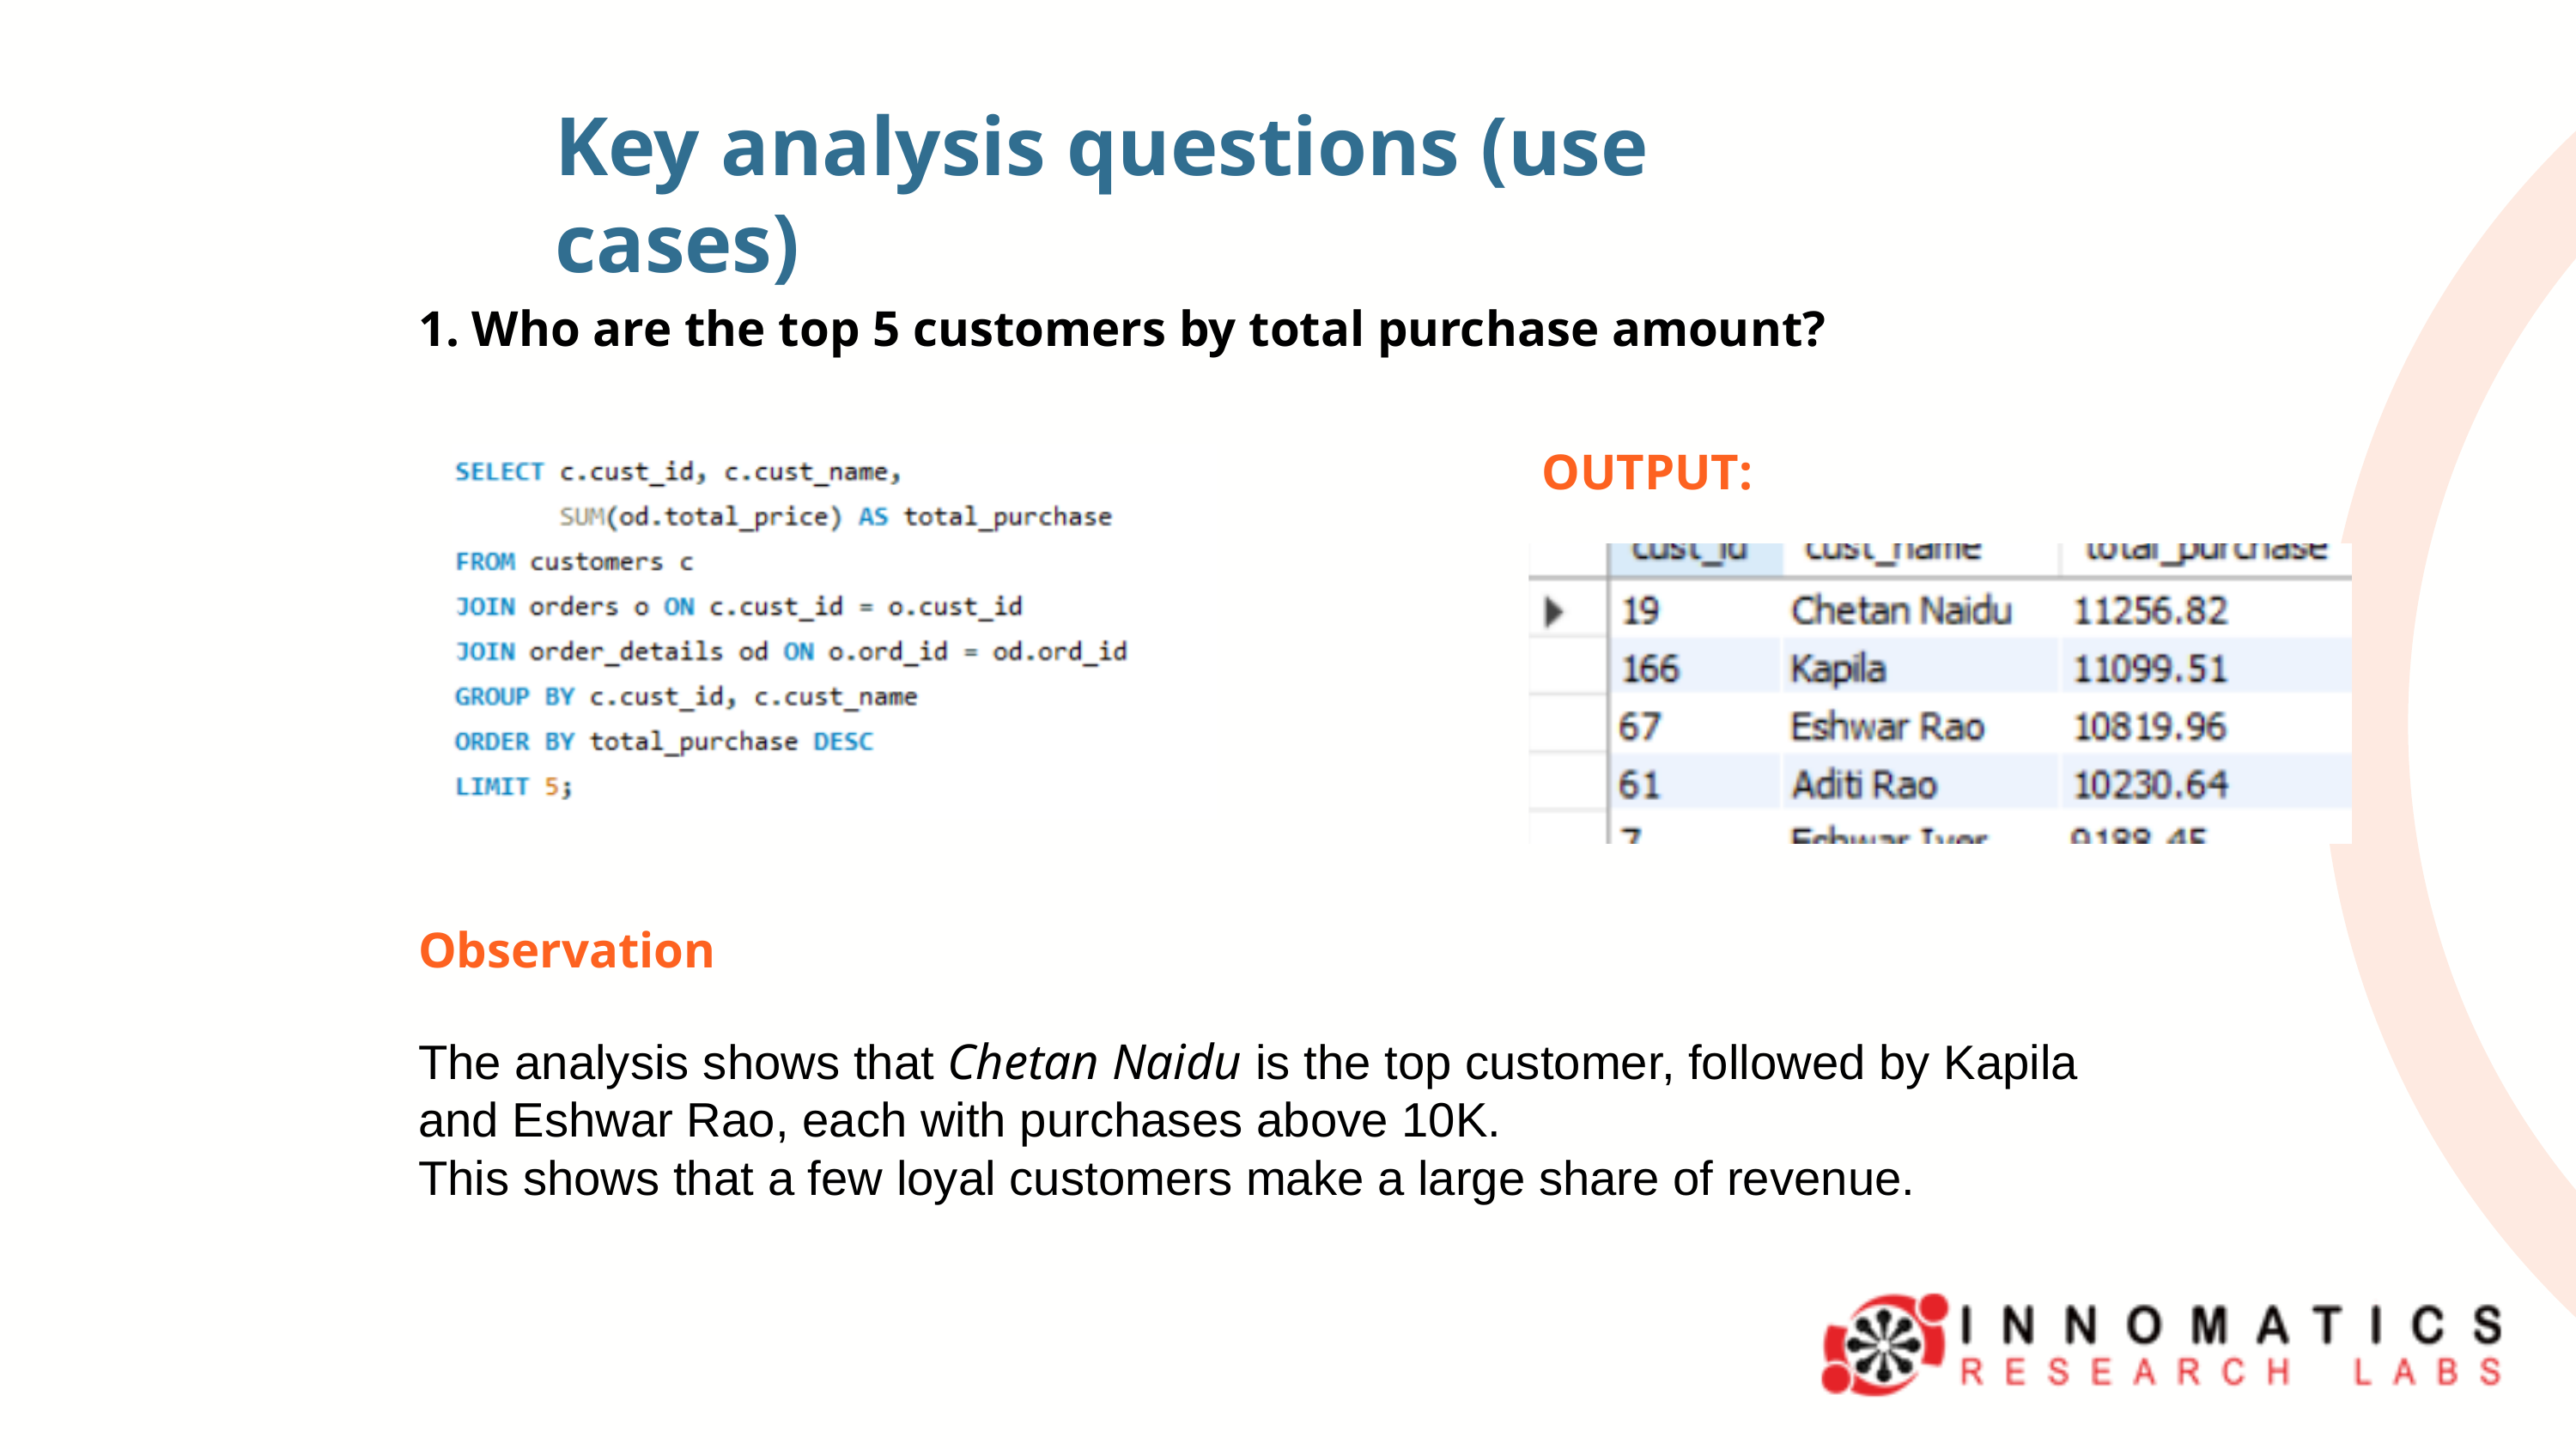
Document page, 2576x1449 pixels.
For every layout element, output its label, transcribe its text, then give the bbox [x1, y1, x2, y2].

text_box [1786, 1270, 2535, 1428]
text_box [451, 443, 1218, 820]
text_box Observation [418, 919, 727, 978]
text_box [2364, 0, 2576, 1449]
text_box Key analysis questions (use cases) [555, 94, 1770, 288]
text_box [1528, 543, 2353, 844]
text_box 1. Who are the top 5 customers by total purchase amount? [418, 297, 1856, 356]
text_box OUTPUT: [1541, 441, 1789, 500]
text_box The analysis shows that Chetan Naidu is the top customer, followed by Kapila and Eshwar Rao, each with purchases above 10K. This shows that a few loyal customers make a large share of revenue. [418, 1030, 2119, 1205]
